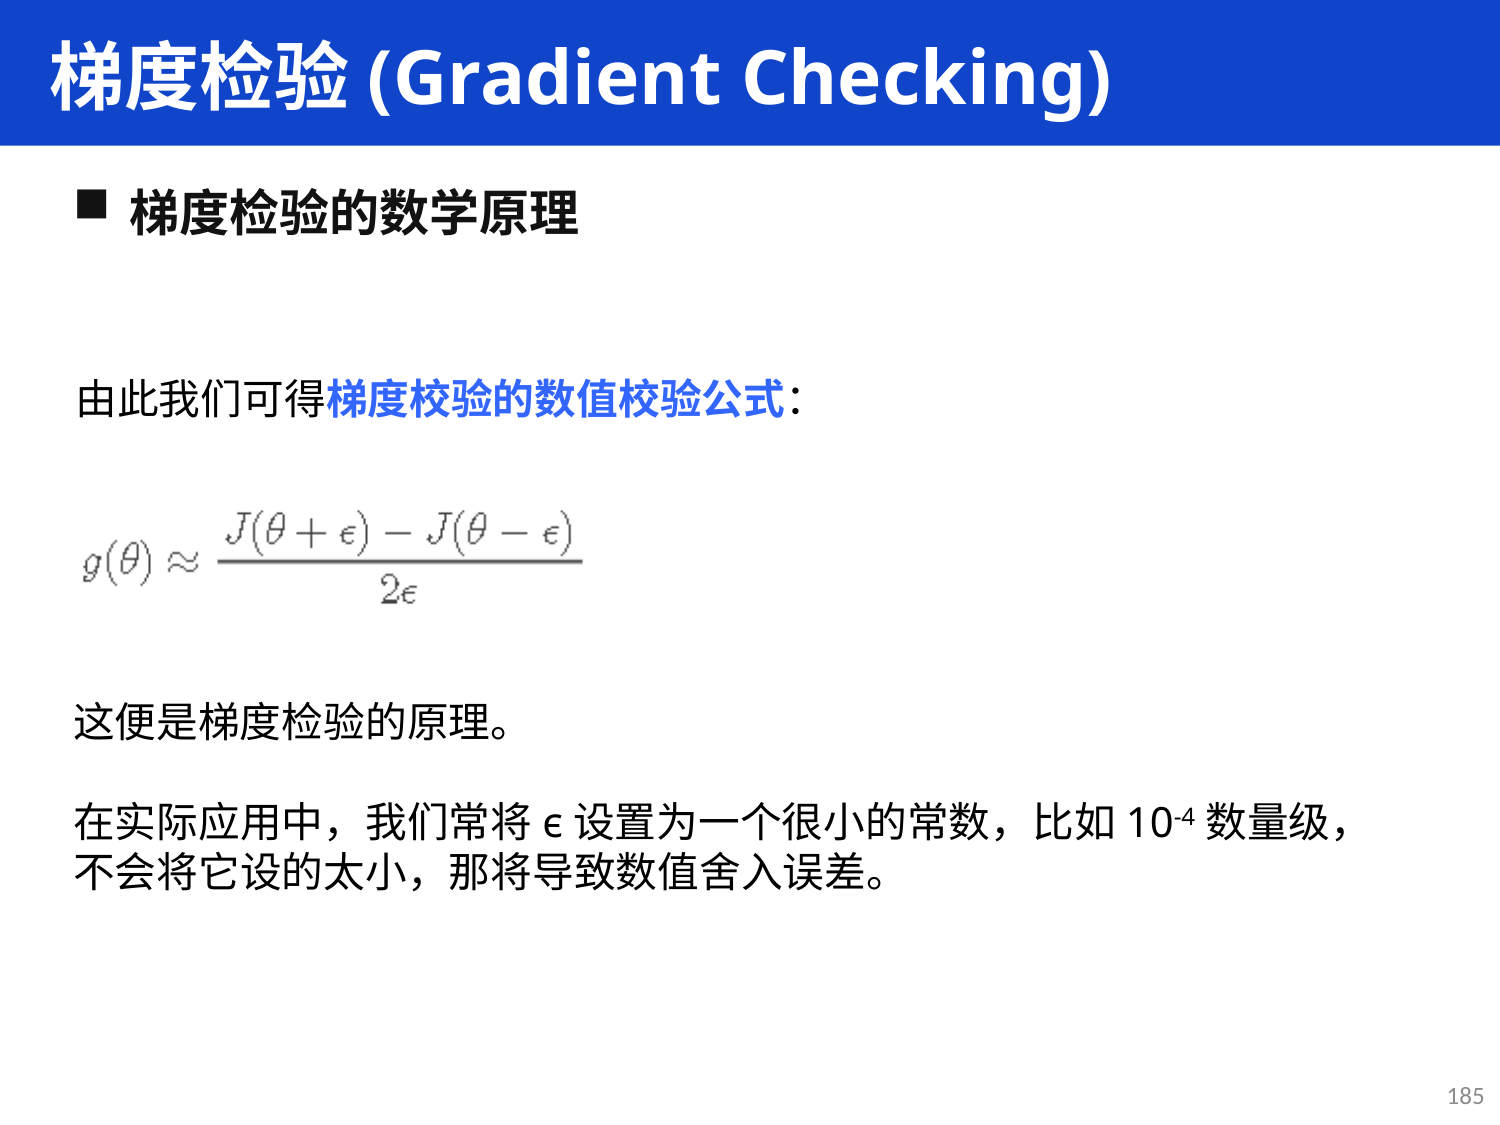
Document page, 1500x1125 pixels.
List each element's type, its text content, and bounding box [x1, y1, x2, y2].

text_box 由此我们可得梯度校验的数值校验公式： [60, 365, 1301, 431]
text_box 这便是梯度检验的原理。 在实际应用中，我们常将ϵ设置为一个很小的常数，比如10-4数量级， 不会将它设的太小，那将导致数值舍入误差。 [58, 688, 1498, 904]
text_box 梯度检验(Gradient Checking) [0, 0, 1500, 146]
text_box 185 [1162, 1065, 1500, 1125]
text_box 梯度检验的数学原理 [58, 173, 814, 249]
picture [74, 499, 587, 616]
